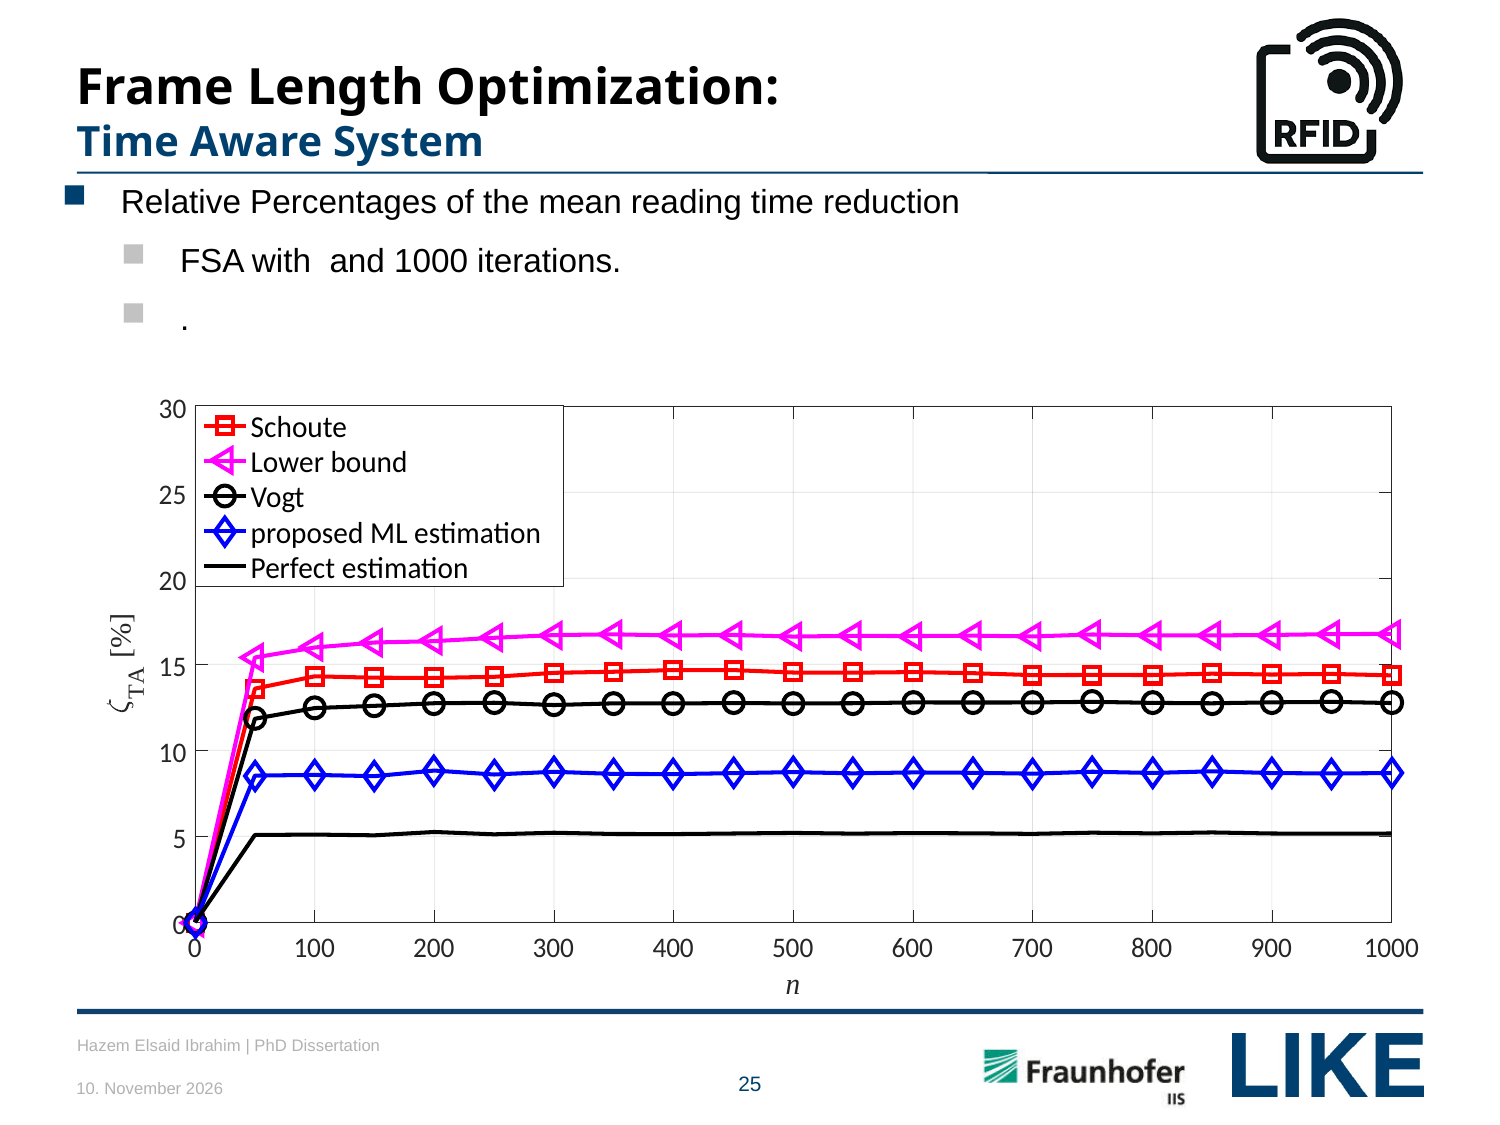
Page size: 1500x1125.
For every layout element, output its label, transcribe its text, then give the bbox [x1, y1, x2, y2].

picture [974, 1022, 1193, 1116]
picture [1232, 1033, 1424, 1097]
picture [84, 385, 1424, 996]
picture [1234, 16, 1424, 166]
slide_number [76, 1077, 427, 1099]
footer Hazem Elsaid Ibrahim | PhD Dissertation [77, 1035, 552, 1056]
title Frame Length Optimization: Time Aware System [76, 54, 1229, 166]
